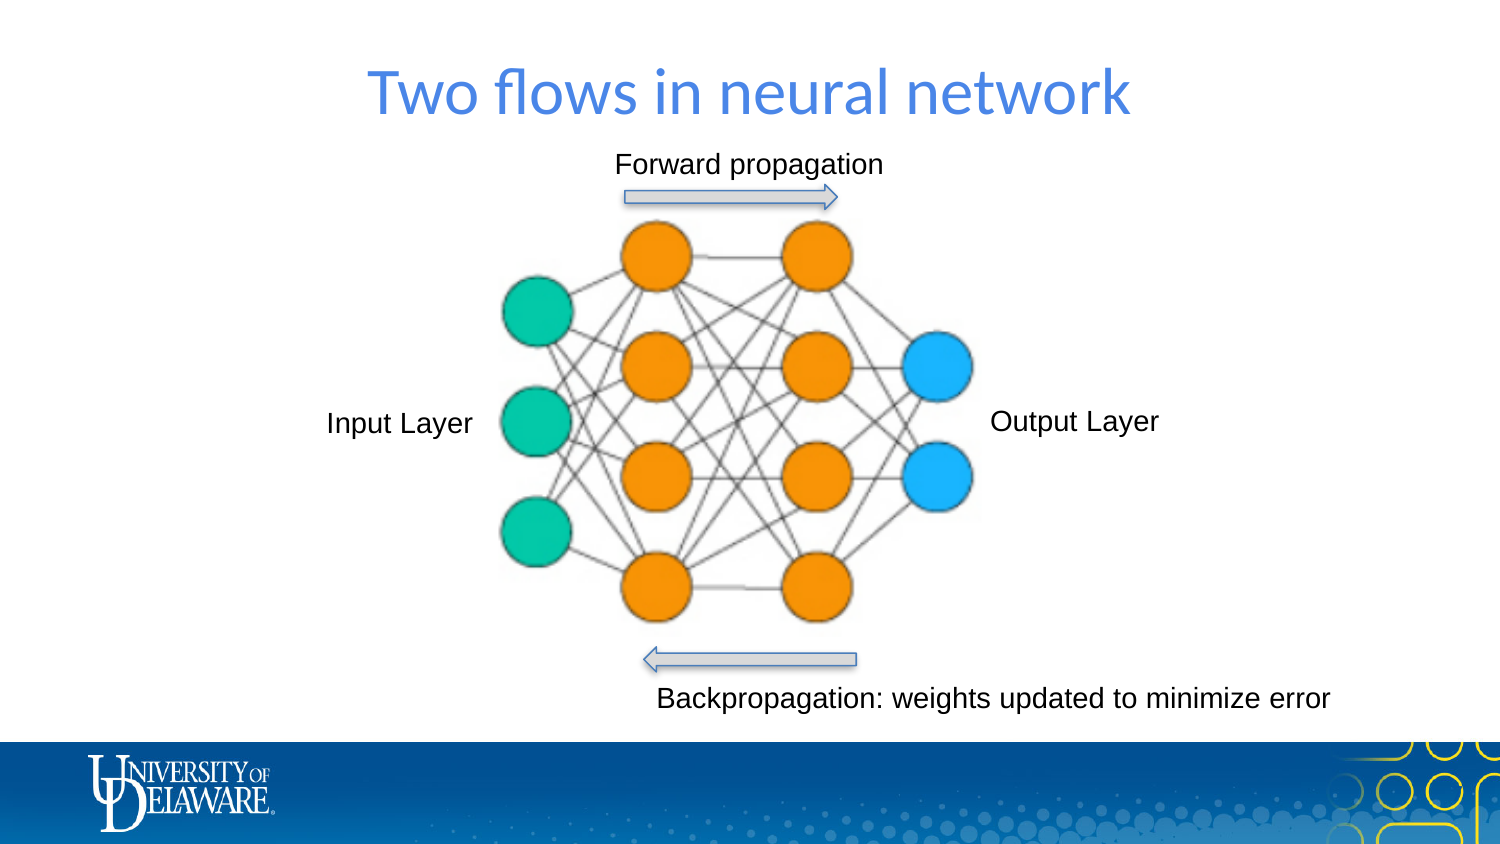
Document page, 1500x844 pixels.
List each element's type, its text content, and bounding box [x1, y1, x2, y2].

slide_number 6 [1387, 762, 1478, 828]
text_box [624, 188, 838, 205]
text_box Output Layer [1057, 394, 1175, 445]
text_box Backpropagation: weights updated to minimize error [641, 671, 1347, 722]
text_box [643, 646, 858, 671]
picture [0, 0, 1500, 844]
text_box Input Layer [311, 396, 442, 447]
title Two flows in neural network [51, 33, 1449, 133]
text_box Forward propagation [599, 137, 900, 188]
